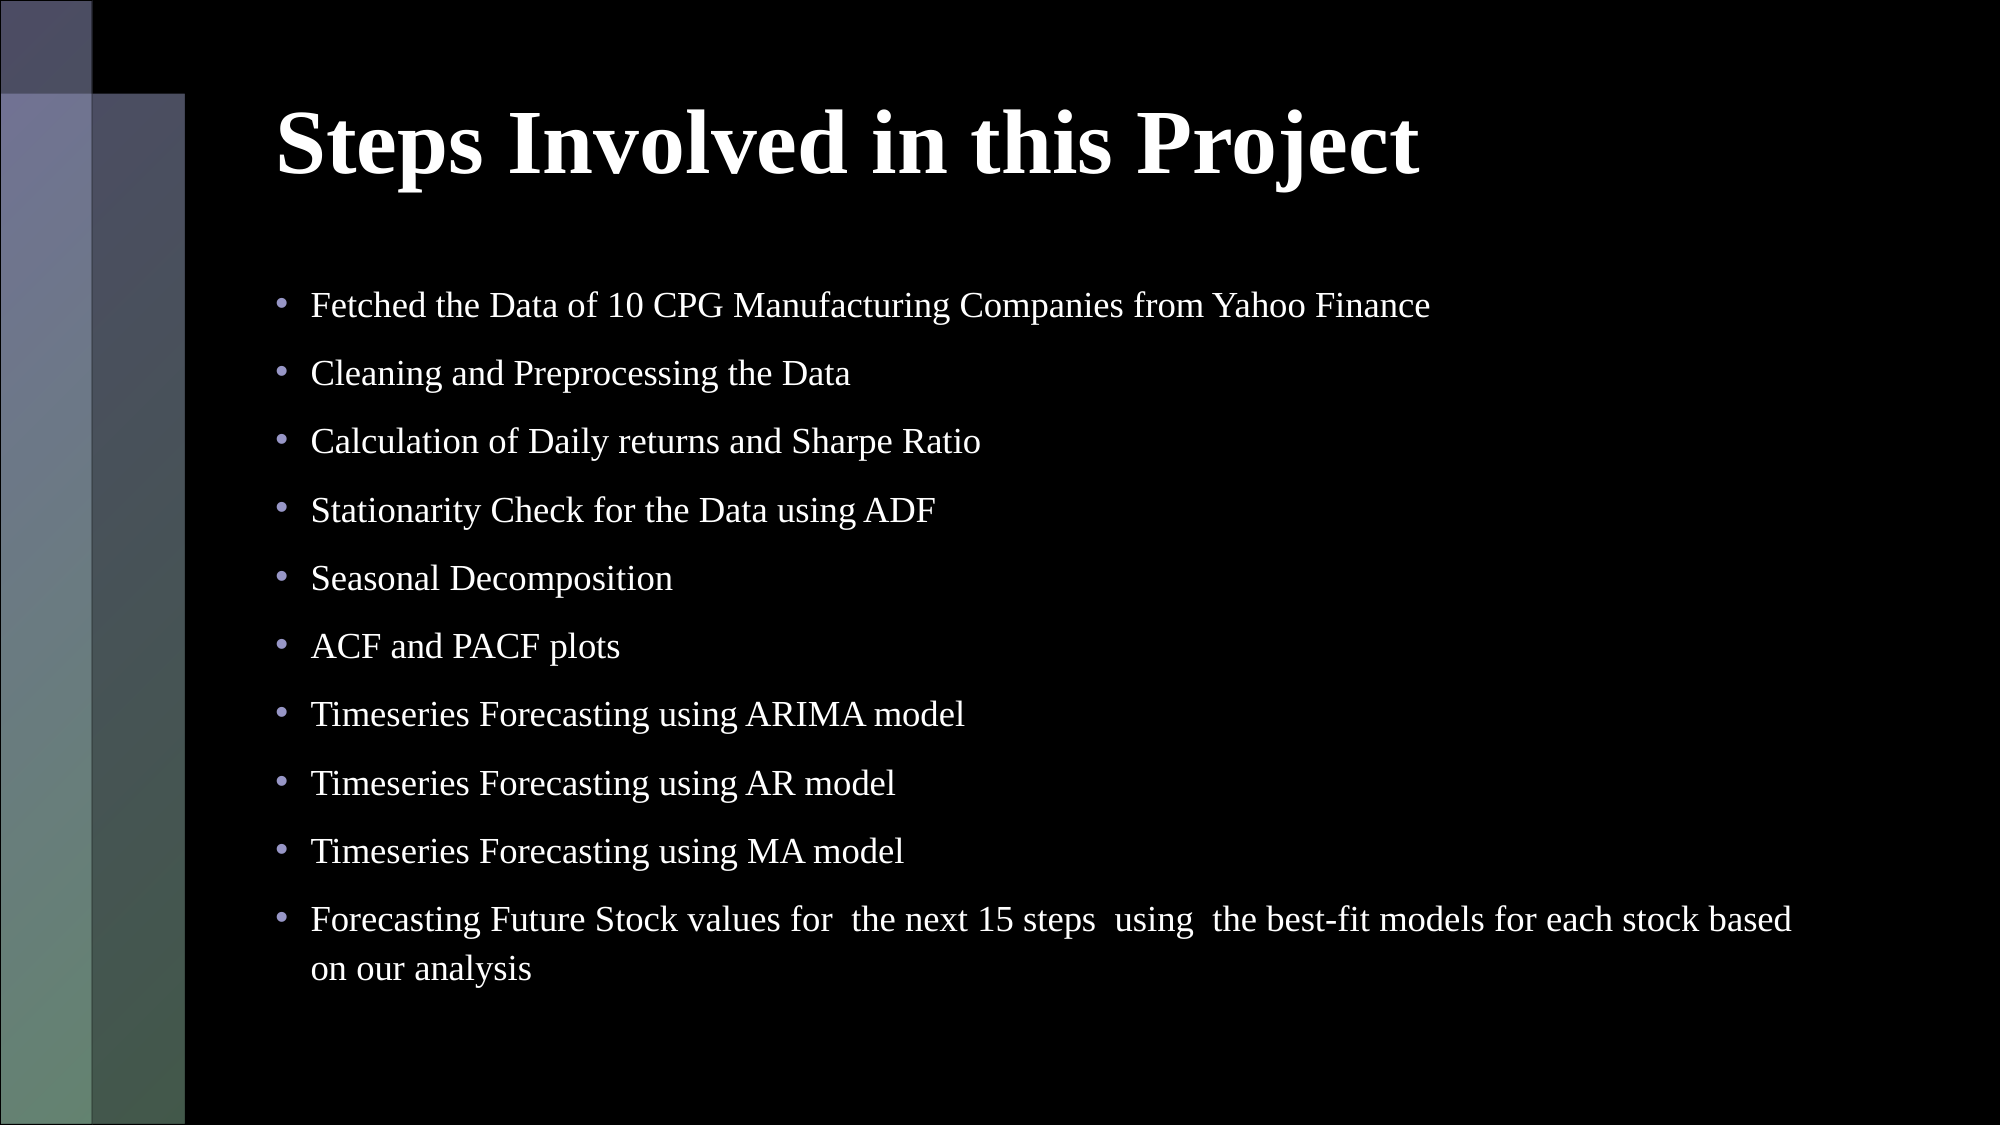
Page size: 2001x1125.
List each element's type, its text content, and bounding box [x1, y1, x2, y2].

title Steps Involved in this Project [260, 74, 1817, 243]
list Fetched the Data of 10 CPG Manufacturing Companies from Yahoo Finance Cleaning and Preprocessing the Data Calculation of Daily returns and Sharpe Ratio Stationarity Check for the Data using ADF Seasonal Decomposition ACF and PACF plots Timeseries Forecasting using ARIMA model Timeseries Forecasting using AR model Timeseries Forecasting using MA model Forecasting Future Stock values for the next 15 steps using the best-fit models for each stock based on our analysis [260, 268, 1817, 999]
